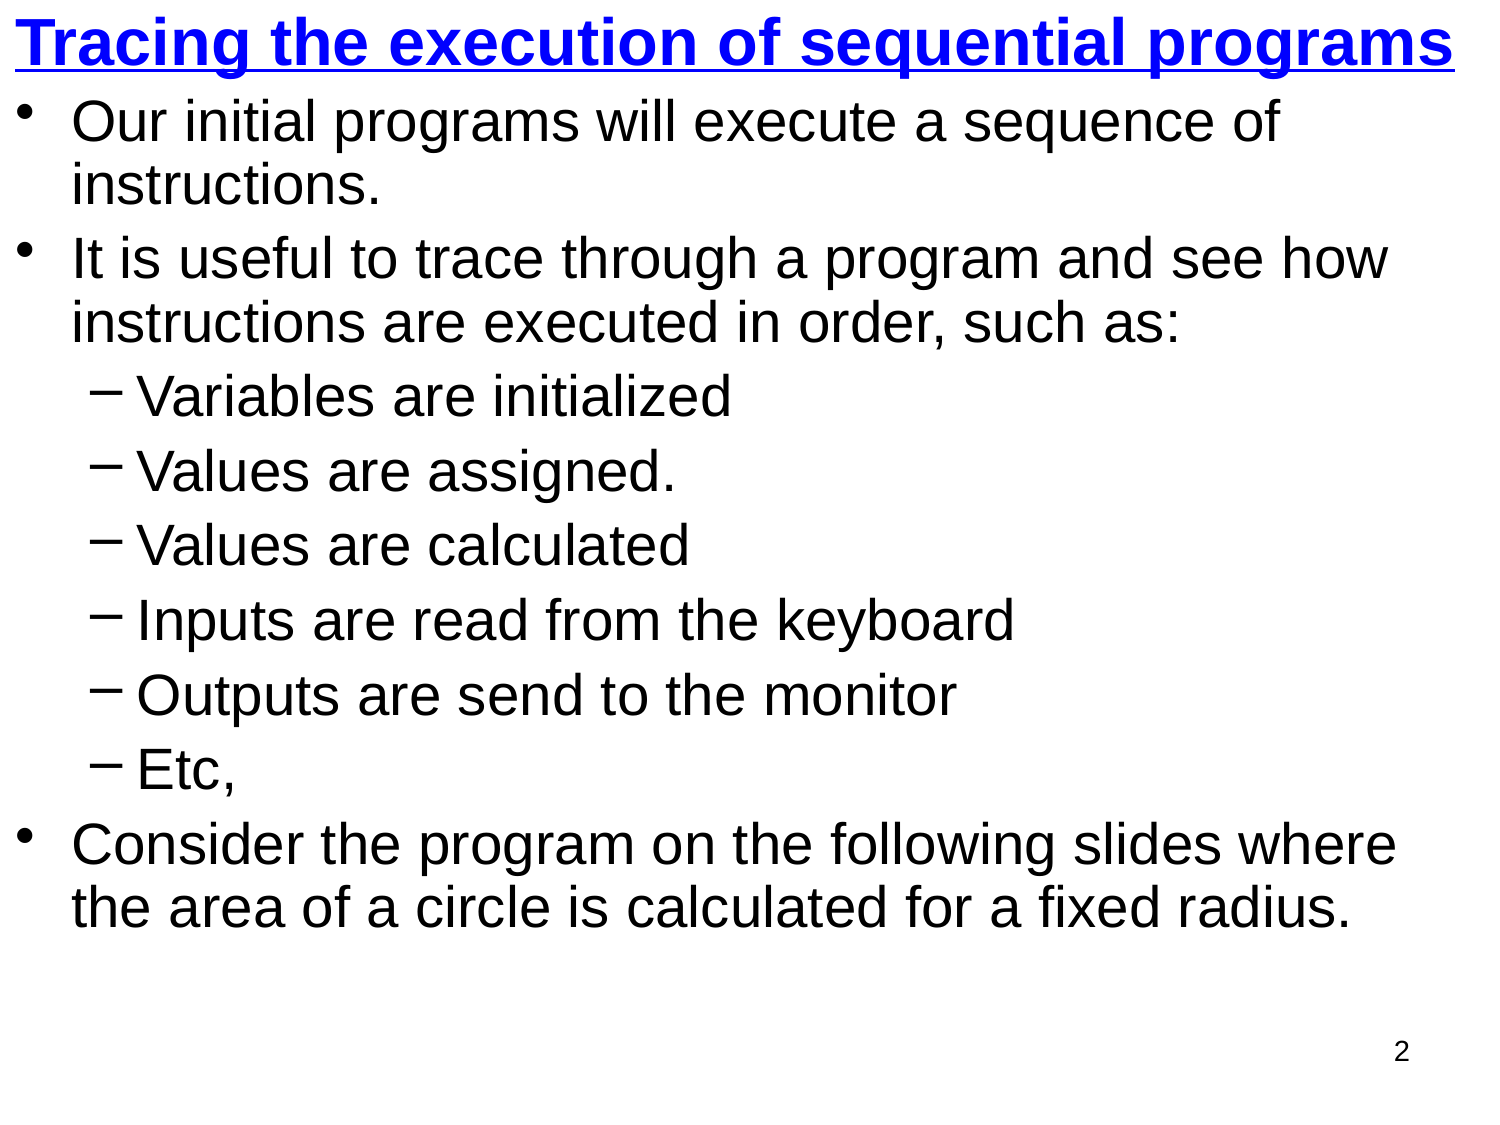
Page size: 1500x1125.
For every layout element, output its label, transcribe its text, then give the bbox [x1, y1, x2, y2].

list Tracing the execution of sequential programs Our initial programs will execute a sequence of instructions. It is useful to trace through a program and see how instructions are executed in order, such as: Variables are initialized Values are assigned. Values are calculated Inputs are read from the keyboard Outputs are send to the monitor Etc, Consider the program on the following slides where the area of a circle is calculated for a fixed radius. [0, 0, 1500, 982]
slide_number 2 [1074, 1024, 1426, 1103]
